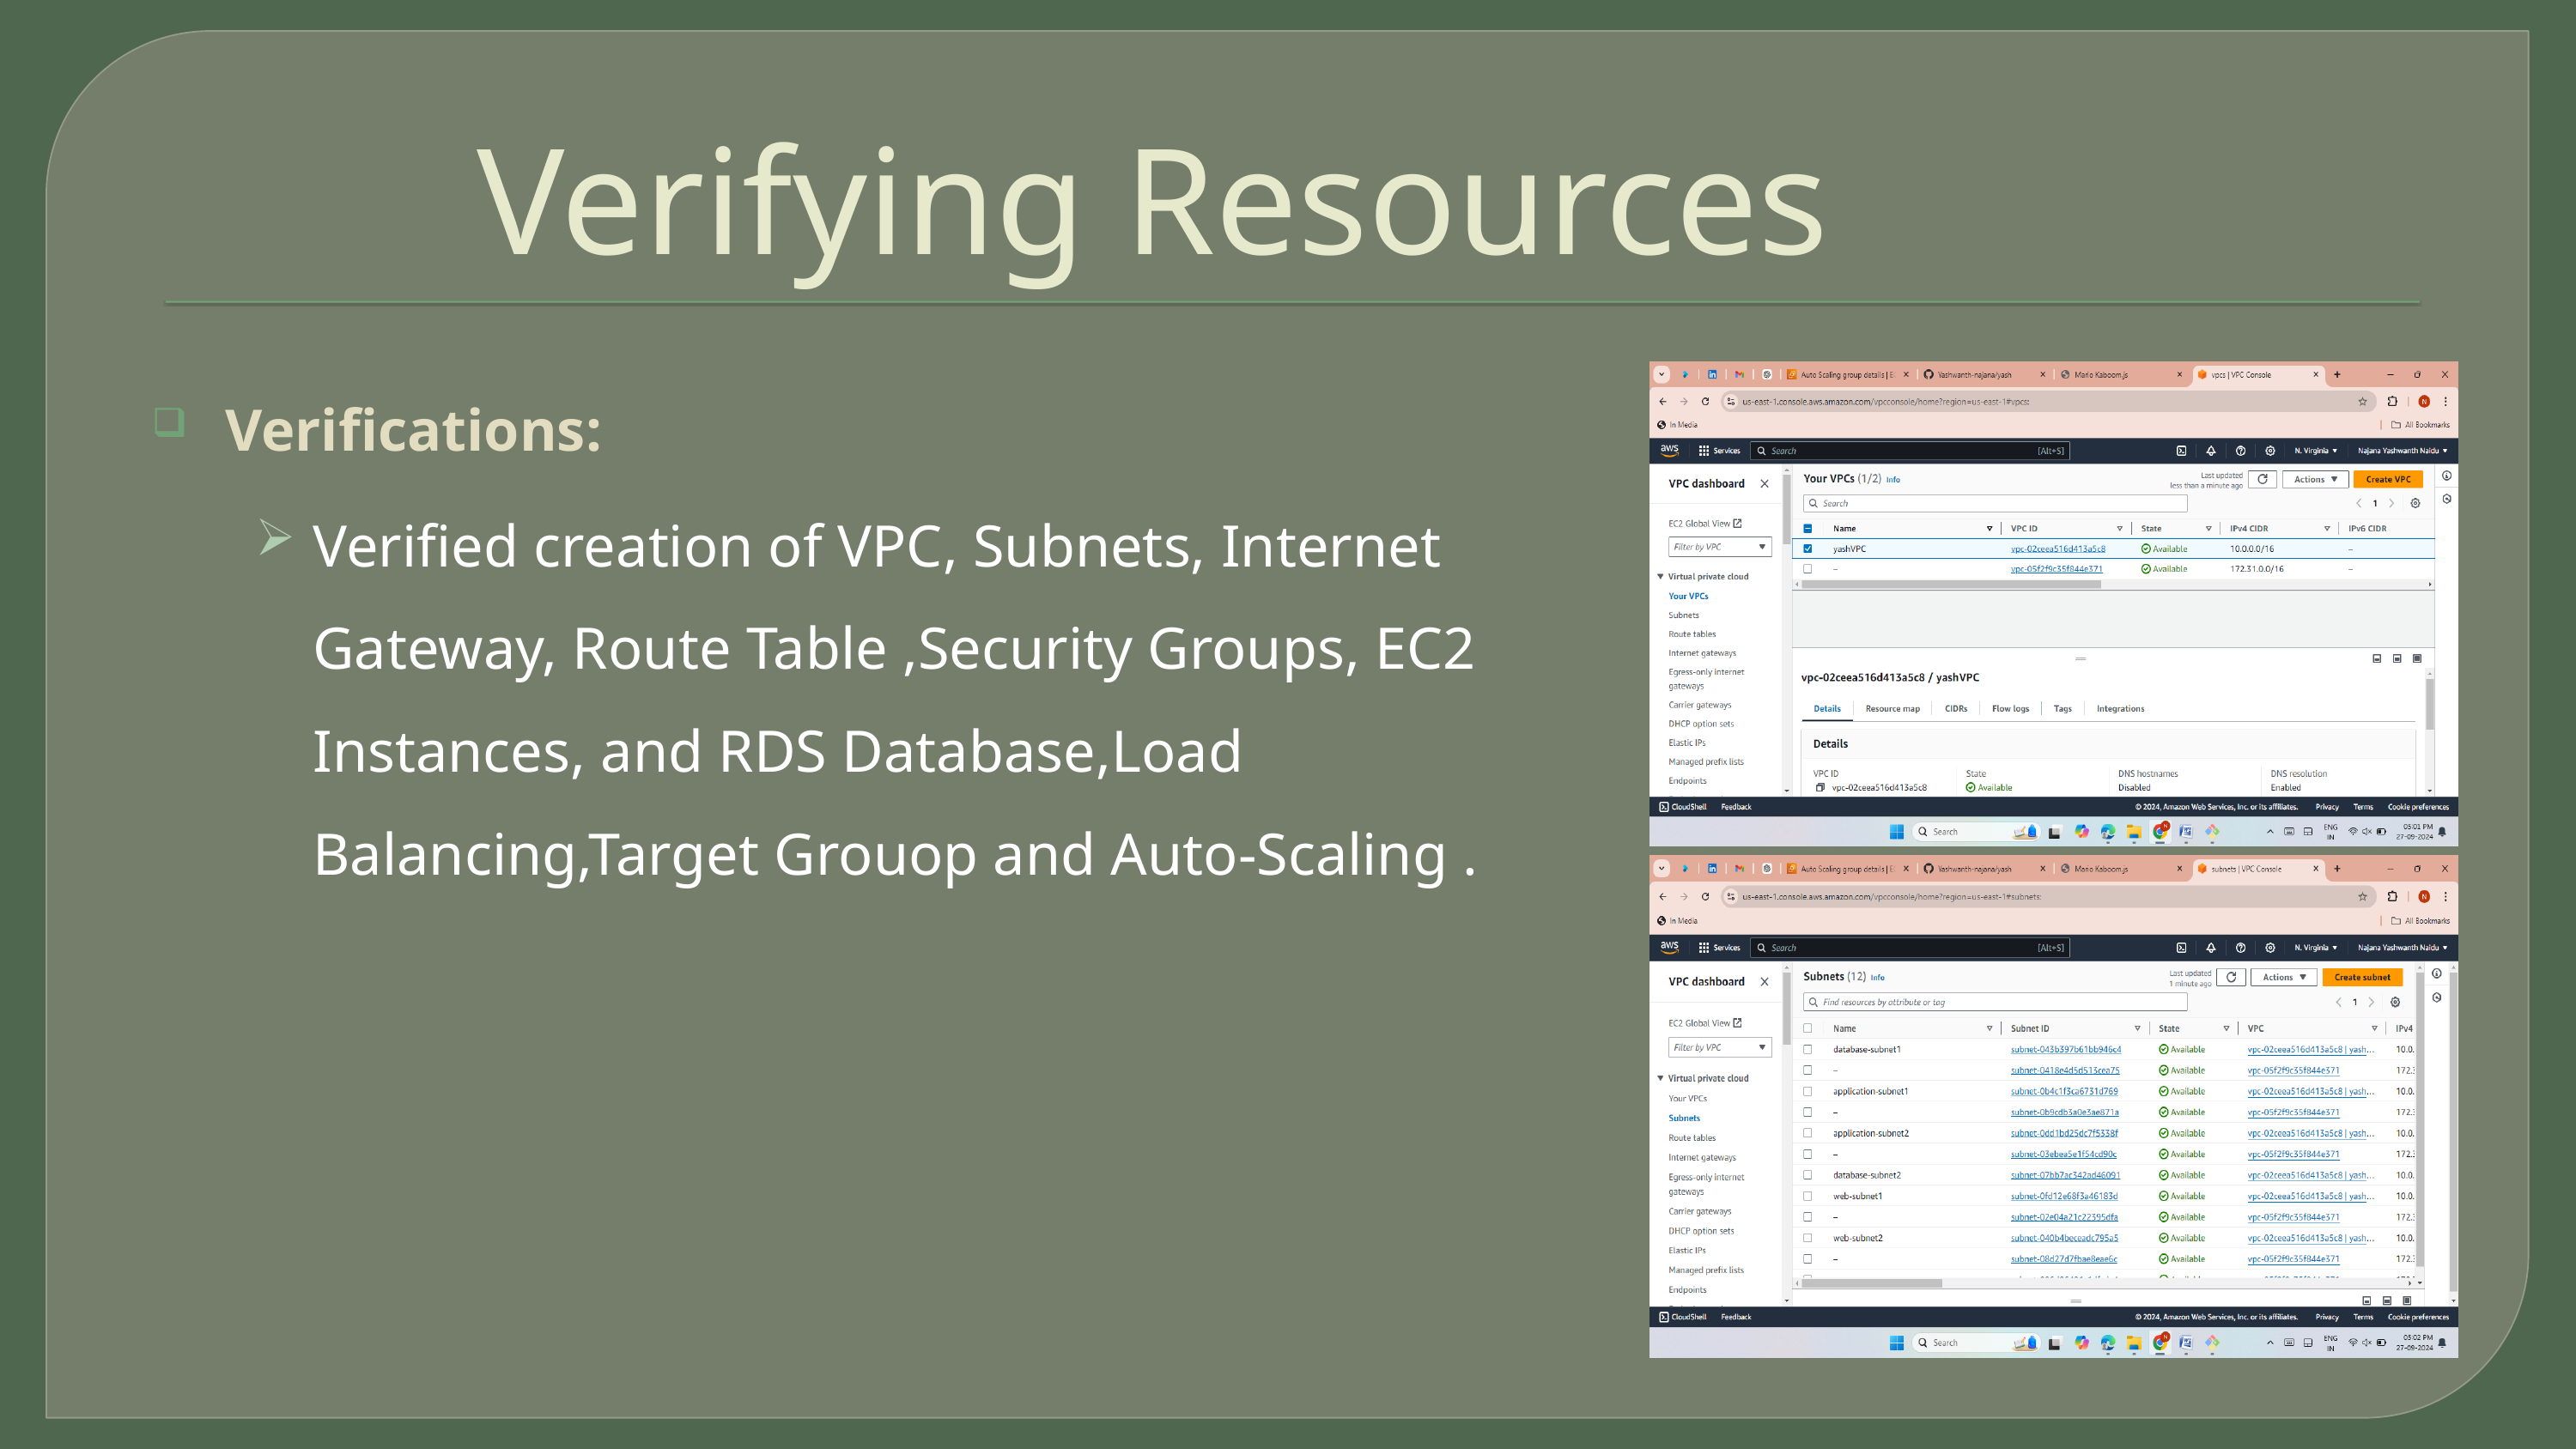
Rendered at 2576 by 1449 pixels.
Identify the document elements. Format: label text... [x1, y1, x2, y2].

picture [1649, 361, 2458, 846]
list Verifications: Verified creation of VPC, Subnets, Internet Gateway, Route Table ,Security Groups, EC2 Instances, and RDS Database,Load Balancing,Target Grouop and Auto-Scaling . [129, 348, 1560, 1304]
picture [1649, 854, 2458, 1359]
title Verifying Resources [129, 53, 1852, 295]
